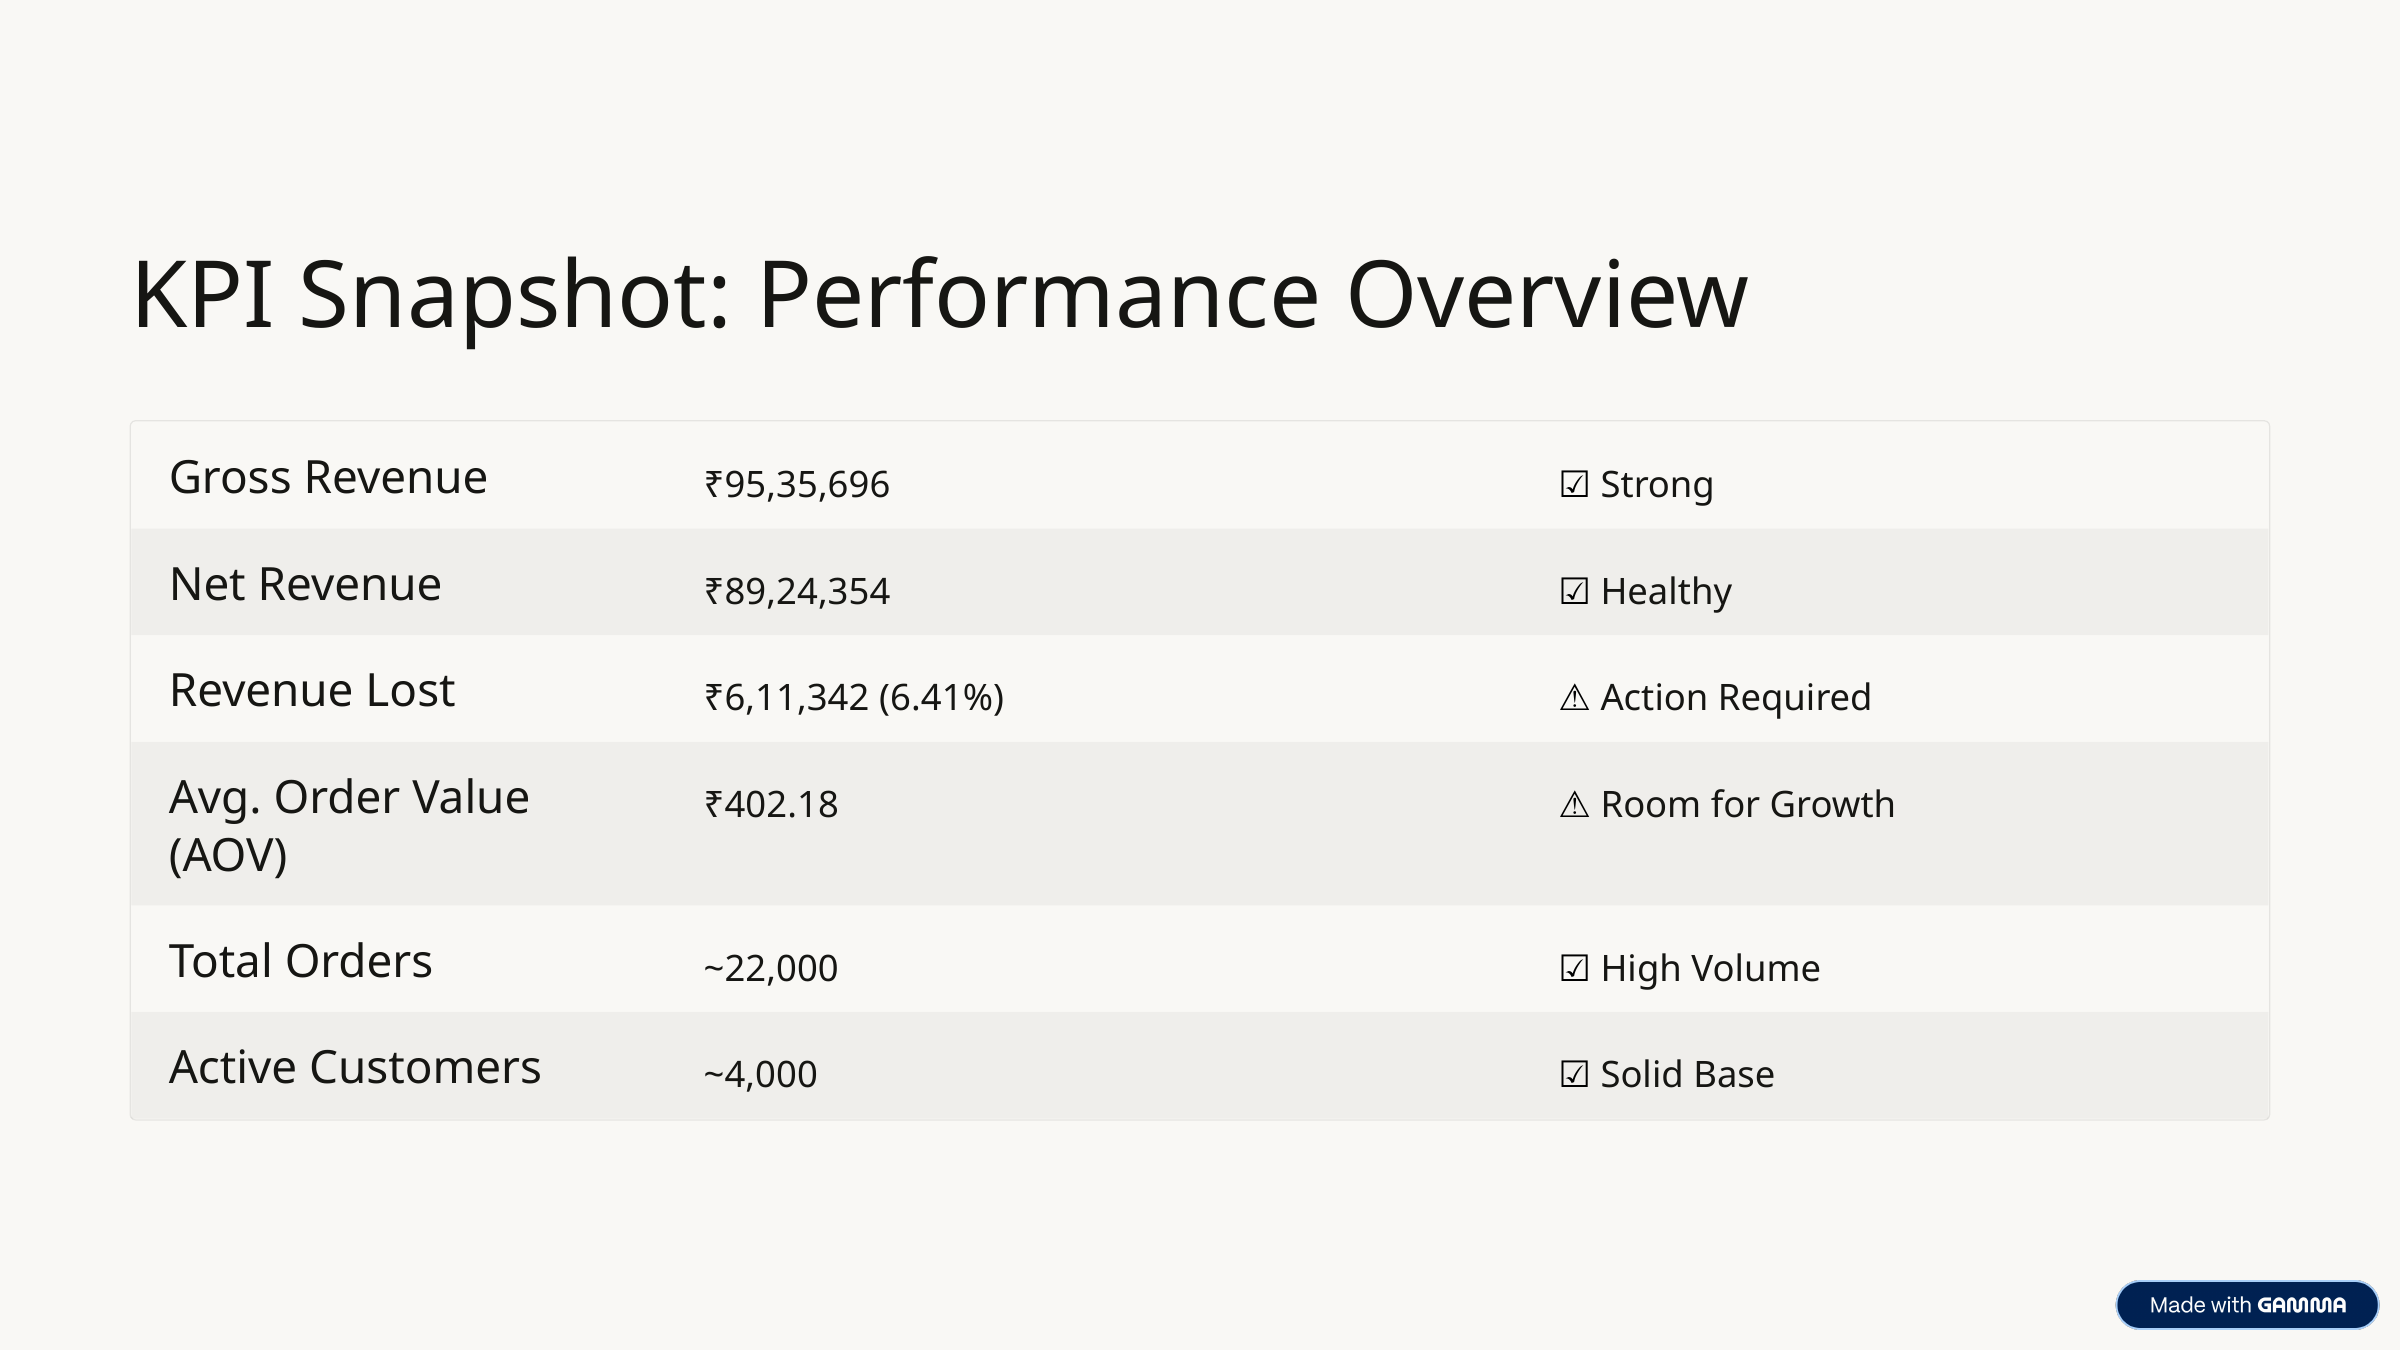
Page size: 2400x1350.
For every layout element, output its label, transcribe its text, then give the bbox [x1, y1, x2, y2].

text_box [131, 528, 2269, 635]
text_box [131, 635, 2269, 741]
text_box ☑ Strong [1558, 445, 2232, 505]
picture [2106, 1271, 2389, 1339]
text_box [131, 1011, 2269, 1119]
text_box [131, 421, 2269, 528]
text_box Revenue Lost [168, 658, 628, 717]
text_box ₹89,24,354 [703, 552, 1483, 612]
text_box Avg. Order Value (AOV) [168, 765, 628, 882]
text_box ⚠ Room for Growth [1558, 765, 2232, 825]
text_box ₹402.18 [703, 765, 1483, 825]
text_box Net Revenue [168, 552, 628, 611]
text_box ~22,000 [703, 928, 1483, 989]
text_box ☑ Healthy [1558, 552, 2232, 612]
text_box ₹6,11,342 (6.41%) [703, 658, 1483, 719]
text_box Total Orders [168, 928, 628, 987]
text_box ~4,000 [703, 1035, 1483, 1096]
text_box [131, 905, 2269, 1011]
text_box Gross Revenue [168, 445, 628, 504]
text_box Active Customers [168, 1035, 628, 1094]
text_box ⚠ Action Required [1558, 658, 2232, 719]
text_box ☑ Solid Base [1558, 1035, 2232, 1096]
text_box ☑ High Volume [1558, 928, 2232, 989]
text_box KPI Snapshot: Performance Overview [130, 230, 1740, 347]
text_box ₹95,35,696 [703, 445, 1483, 505]
text_box [131, 741, 2269, 905]
